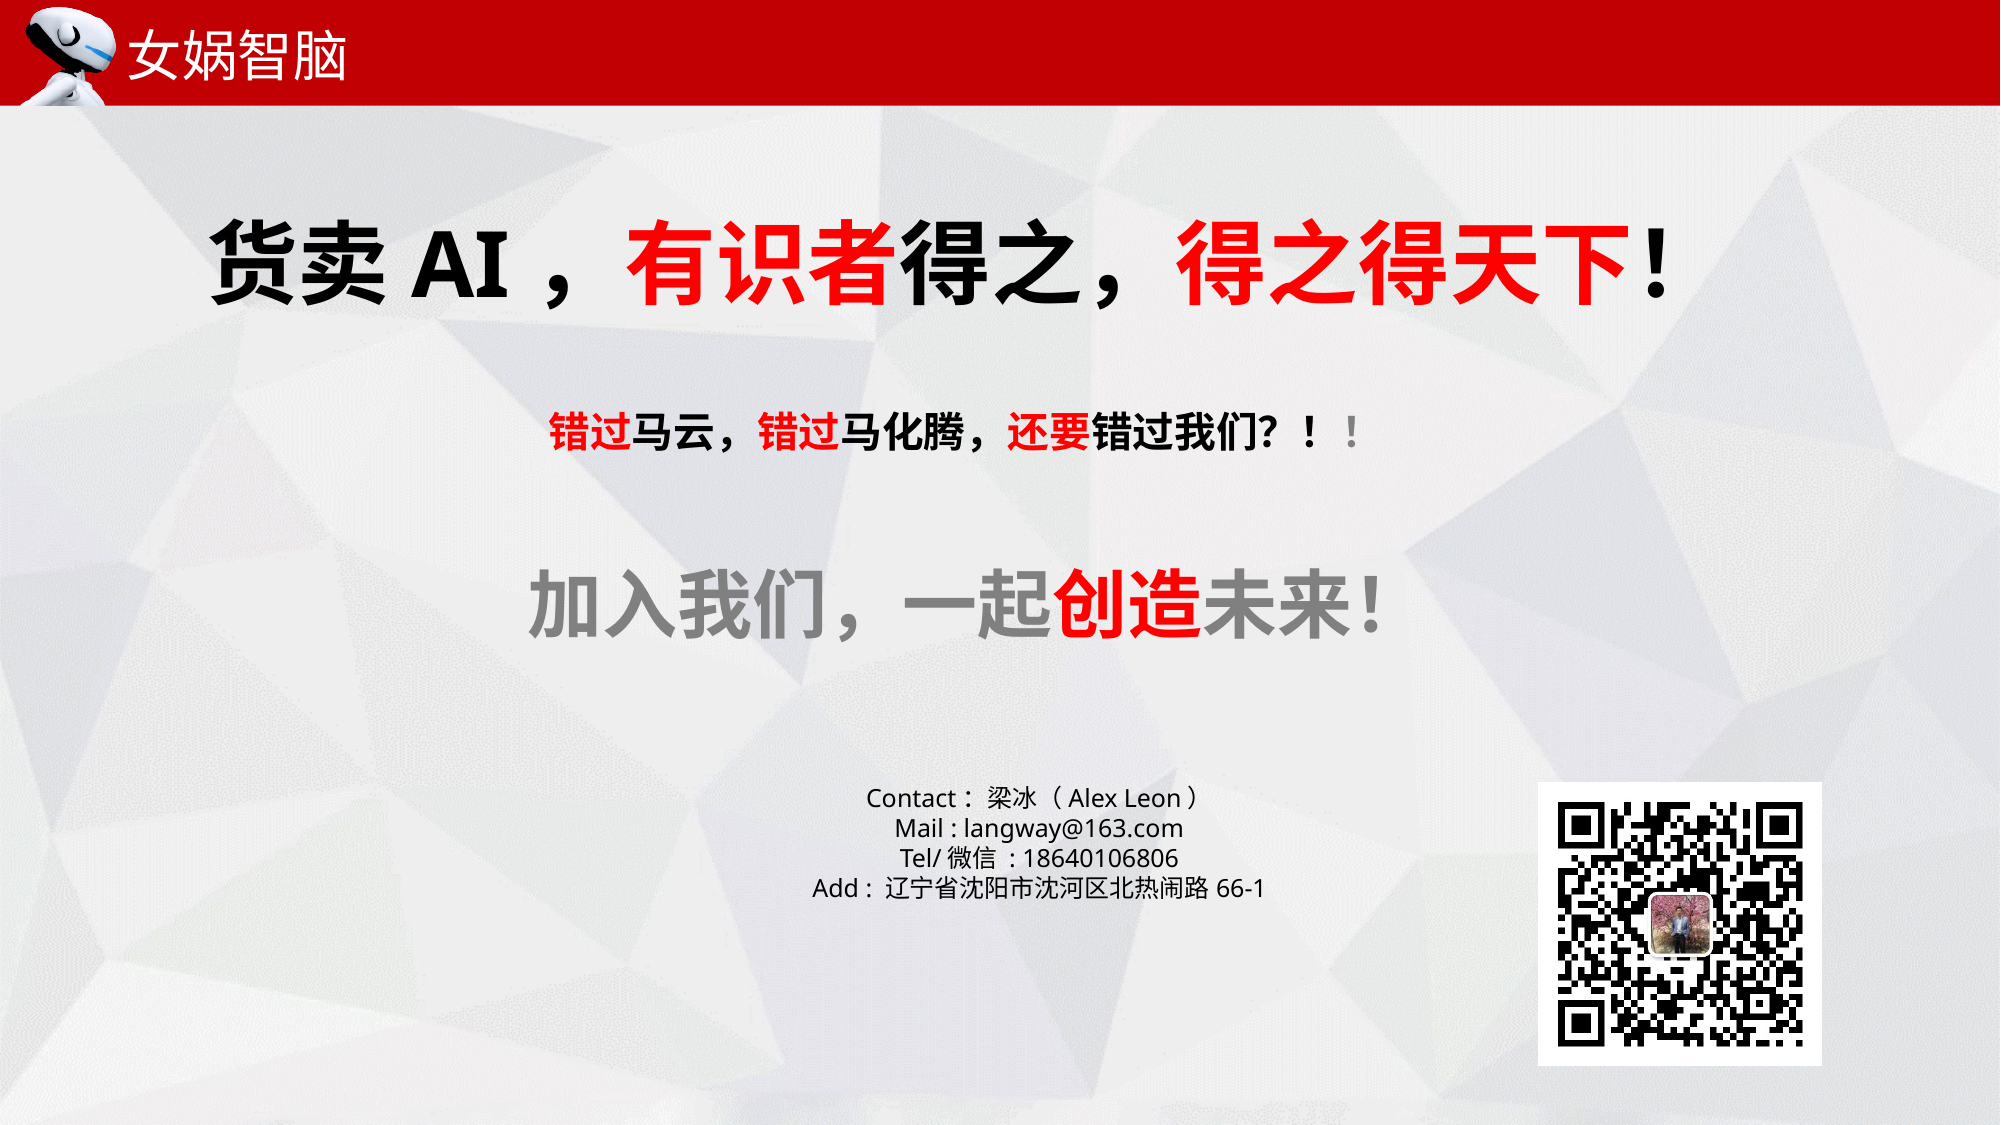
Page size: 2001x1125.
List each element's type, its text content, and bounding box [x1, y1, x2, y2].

text_box [133, 0, 2000, 108]
text_box 女娲智脑 [139, 13, 1913, 96]
text_box 货卖AI，有识者得之，得之得天下！ 错过马云，错过马化腾，还要错过我们？！！ [122, 205, 1810, 456]
picture [0, 2, 134, 106]
text_box Contact：梁冰（Alex Leon） Mail : langway@163.com Tel/微信 : 18640106806 Add : 辽宁省沈阳市沈河区北热闹路66-1 [675, 783, 1404, 903]
text_box 加入我们，一起创造未来！ [133, 557, 1822, 648]
picture [0, 108, 2000, 1125]
